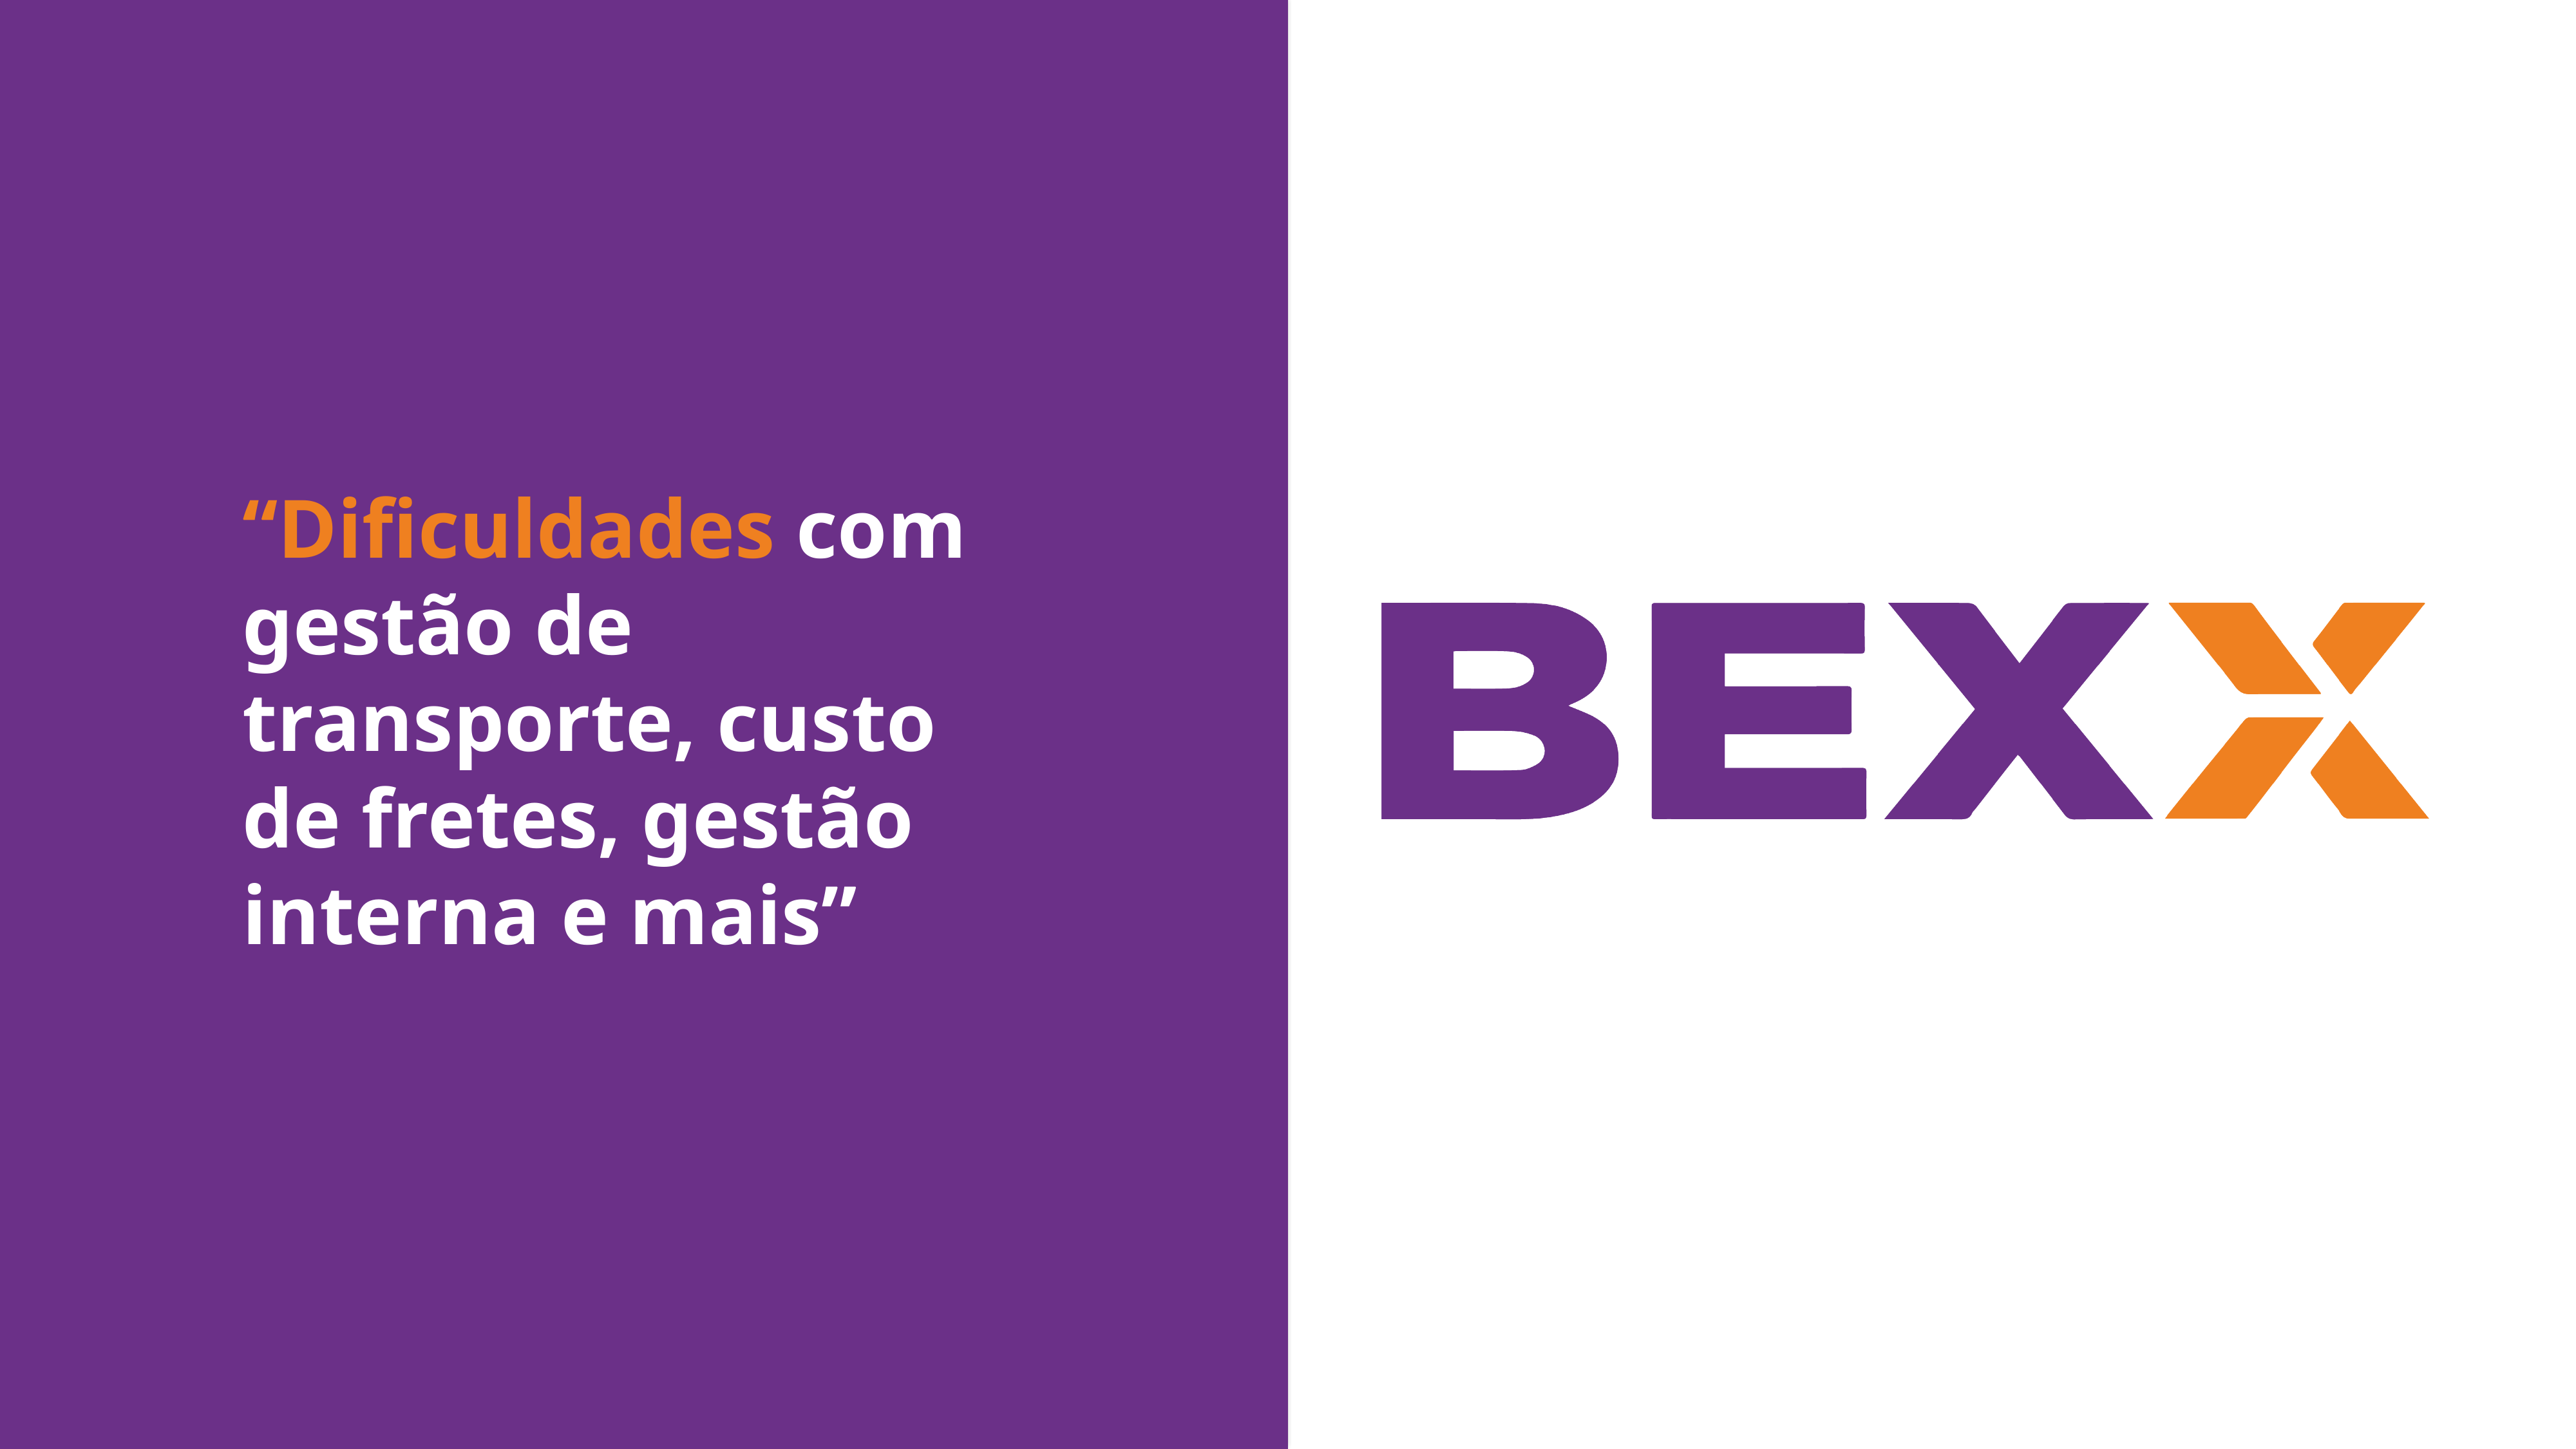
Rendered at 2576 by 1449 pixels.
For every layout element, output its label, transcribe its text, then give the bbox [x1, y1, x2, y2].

picture [1307, 368, 2512, 1081]
text_box “Dificuldades com gestão de transporte, custo de fretes, gestão interna e mais” [238, 473, 976, 976]
text_box [0, 0, 1288, 1449]
